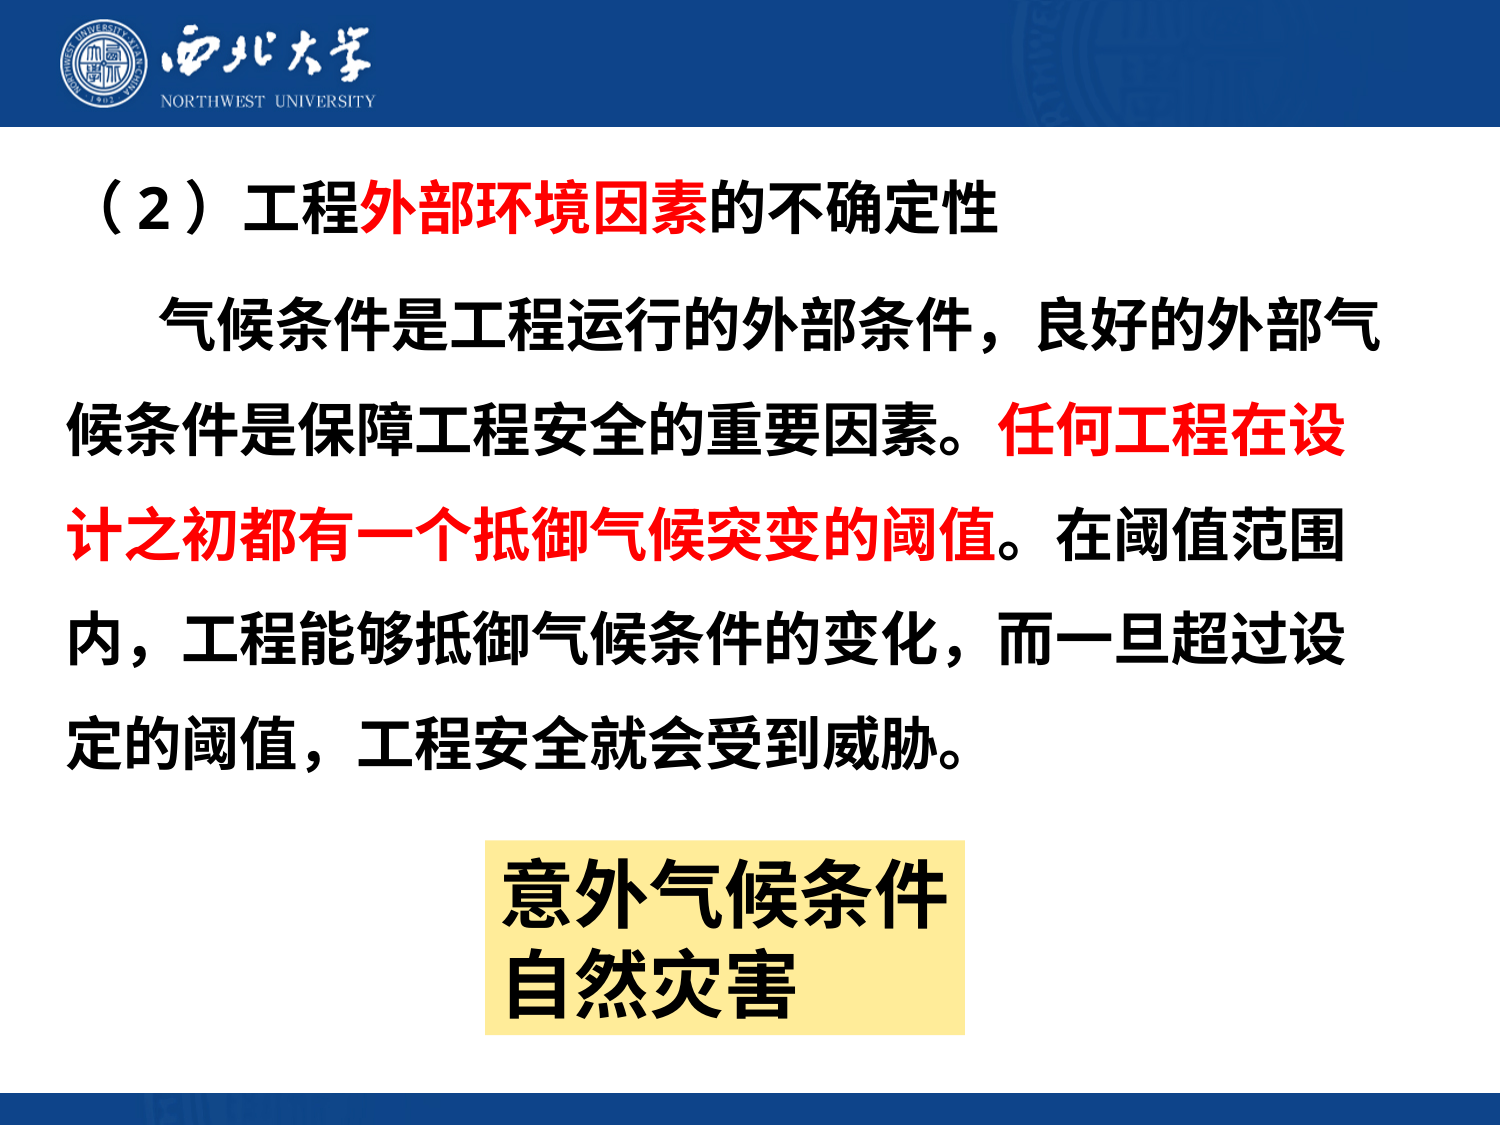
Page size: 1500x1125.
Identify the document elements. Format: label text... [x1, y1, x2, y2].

list （2）工程外部环境因素的不确定性 气候条件是工程运行的外部条件，良好的外部气候条件是保障工程安全的重要因素。任何工程在设计之初都有一个抵御气候突变的阈值。在阈值范围内，工程能够抵御气候条件的变化，而一旦超过设定的阈值，工程安全就会受到威胁。 [50, 128, 1400, 1000]
picture [0, 1093, 1500, 1125]
text_box 意外气候条件 自然灾害 [485, 840, 965, 1036]
picture [0, 0, 1500, 127]
